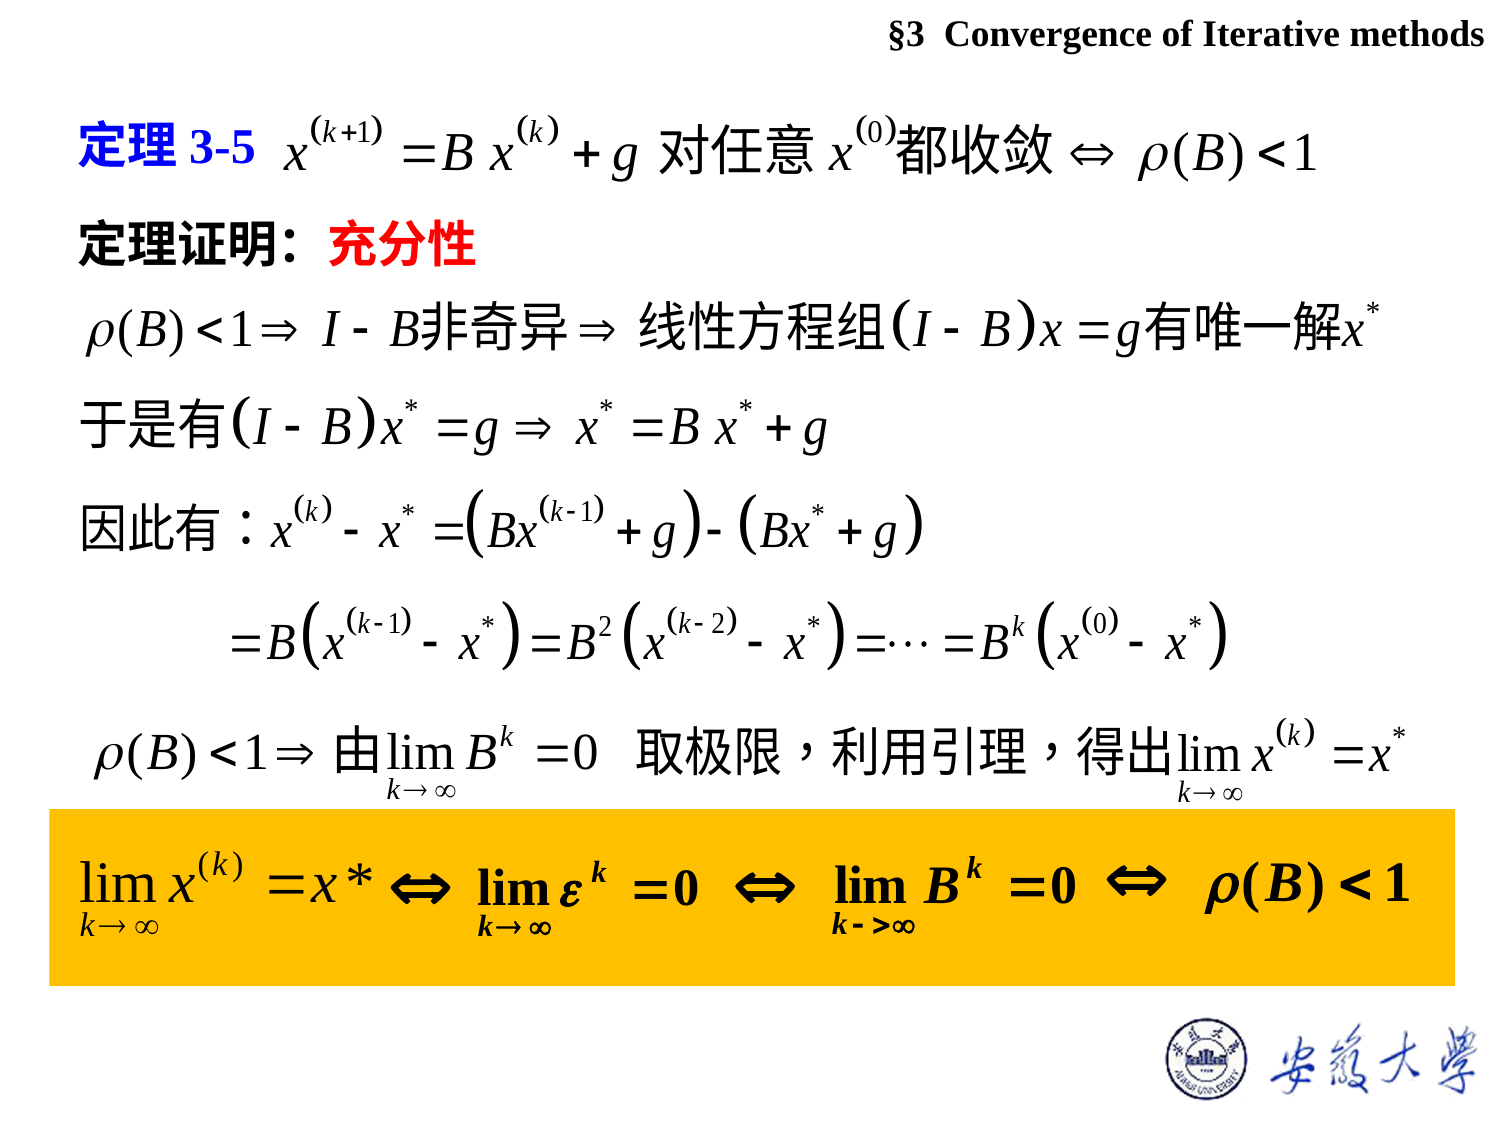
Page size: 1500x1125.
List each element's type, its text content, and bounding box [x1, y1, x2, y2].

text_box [17, 288, 1389, 378]
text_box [18, 713, 606, 814]
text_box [76, 481, 1231, 700]
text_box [72, 385, 855, 477]
text_box §3 Convergence of Iterative methods [787, 0, 1500, 63]
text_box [630, 709, 1415, 809]
picture [1151, 985, 1500, 1125]
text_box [62, 106, 1324, 198]
text_box 定理证明：充分性 [62, 205, 535, 281]
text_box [49, 809, 1456, 987]
